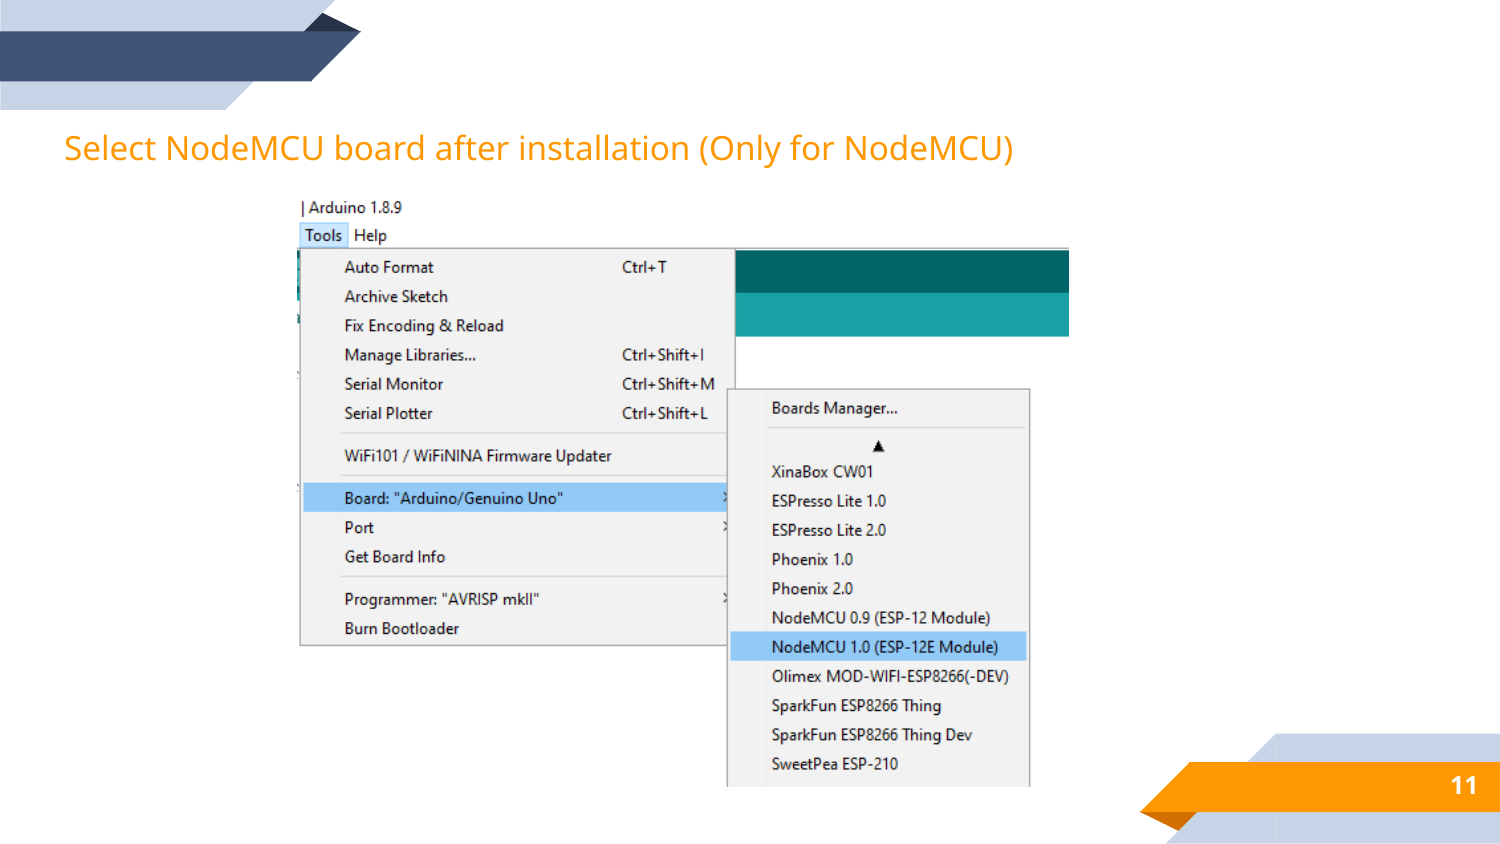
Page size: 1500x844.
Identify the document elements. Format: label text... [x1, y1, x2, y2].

text_box Select NodeMCU board after installation (Only for NodeMCU) [49, 119, 1404, 175]
picture [296, 192, 1069, 787]
slide_number 11 [1249, 760, 1494, 813]
